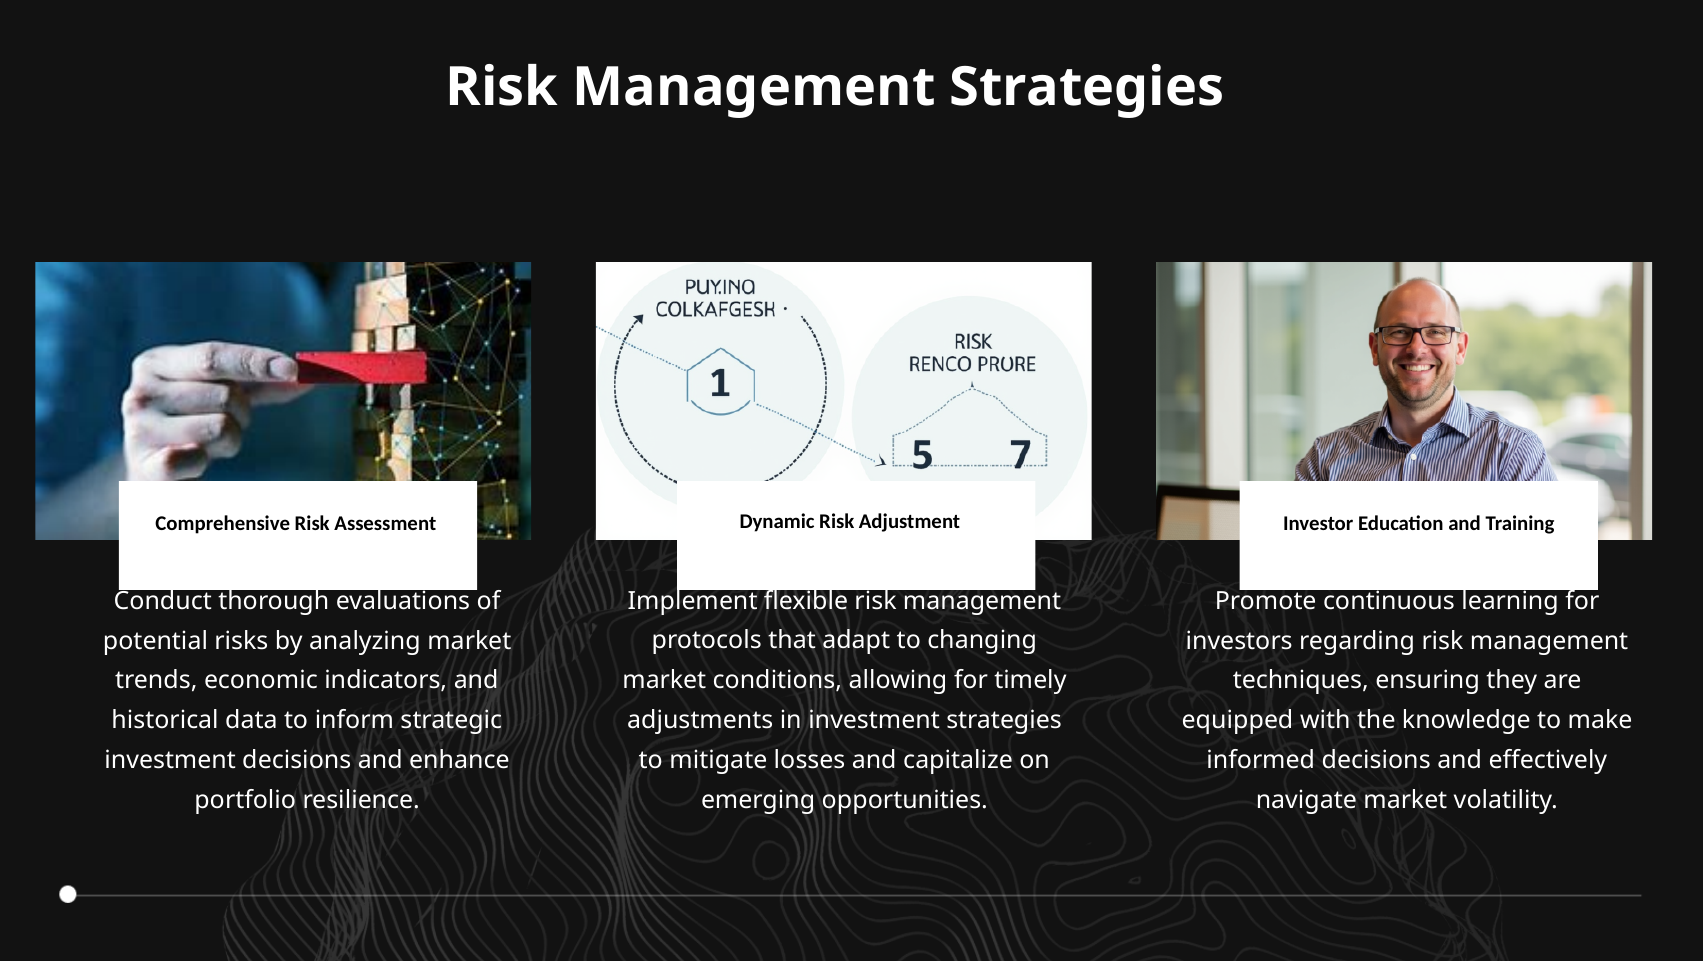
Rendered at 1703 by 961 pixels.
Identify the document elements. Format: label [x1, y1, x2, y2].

text_box [58, 47, 1613, 113]
text_box [74, 601, 540, 787]
text_box [1174, 601, 1640, 787]
picture [0, 0, 1703, 961]
text_box [680, 493, 1019, 544]
text_box [1249, 493, 1588, 549]
text_box [612, 581, 1078, 806]
text_box [126, 493, 465, 549]
